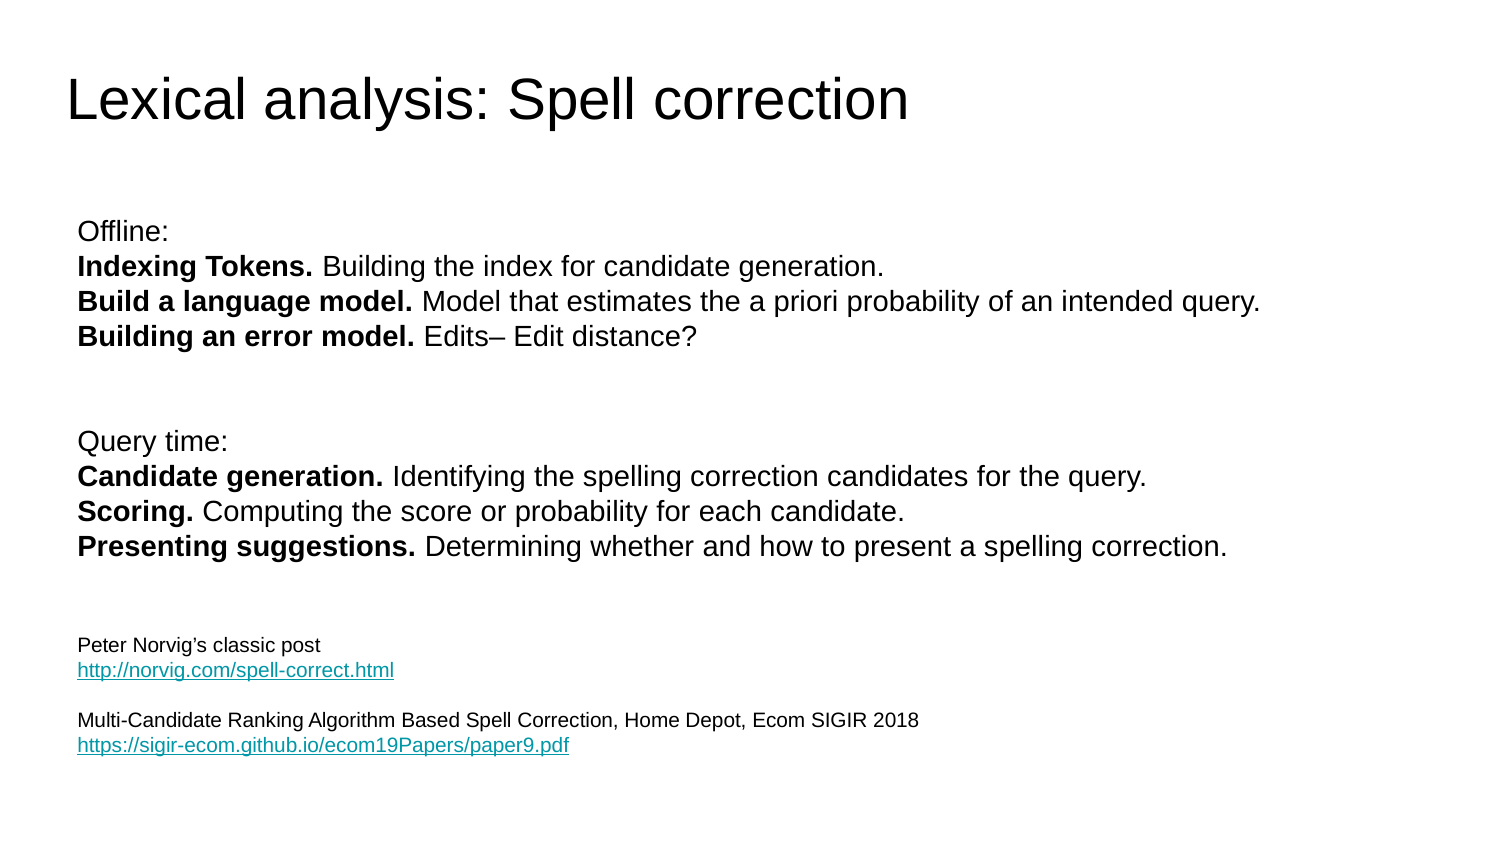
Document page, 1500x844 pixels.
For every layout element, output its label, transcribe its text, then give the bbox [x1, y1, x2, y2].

title Lexical analysis: Spell correction [51, 45, 1449, 140]
text_box Offline: Indexing Tokens. Building the index for candidate generation. Build a language model. Model that estimates the a priori probability of an intended query. Building an error model. Edits– Edit distance? Query time: Candidate generation. Identifying the spelling correction candidates for the query. Scoring. Computing the score or probability for each candidate. Presenting suggestions. Determining whether and how to present a spelling correction. Peter Norvig’s classic post http://norvig.com/spell-correct.html Multi-Candidate Ranking Algorithm Based Spell Correction, Home Depot, Ecom SIGIR 2018 https://sigir-ecom.github.io/ecom19Papers/paper9.pdf [62, 170, 1375, 800]
